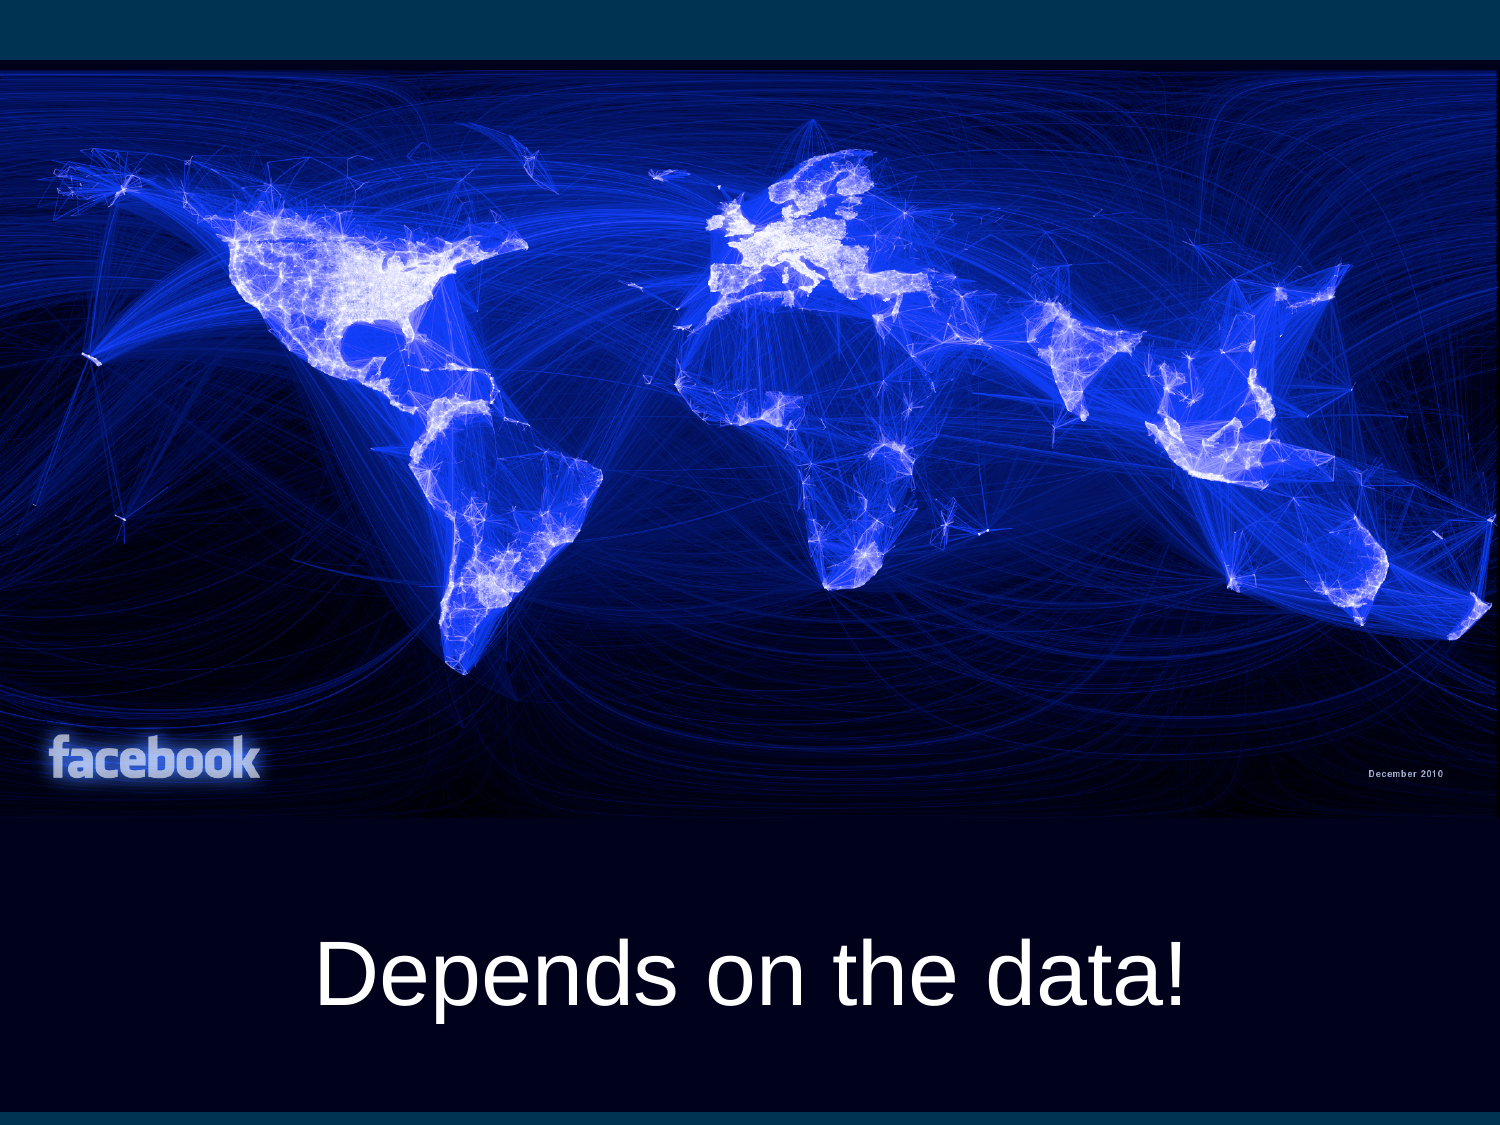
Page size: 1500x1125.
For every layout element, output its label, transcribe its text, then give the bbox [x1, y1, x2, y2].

title Depends on the data! [76, 875, 1427, 1063]
picture [0, 70, 1500, 818]
